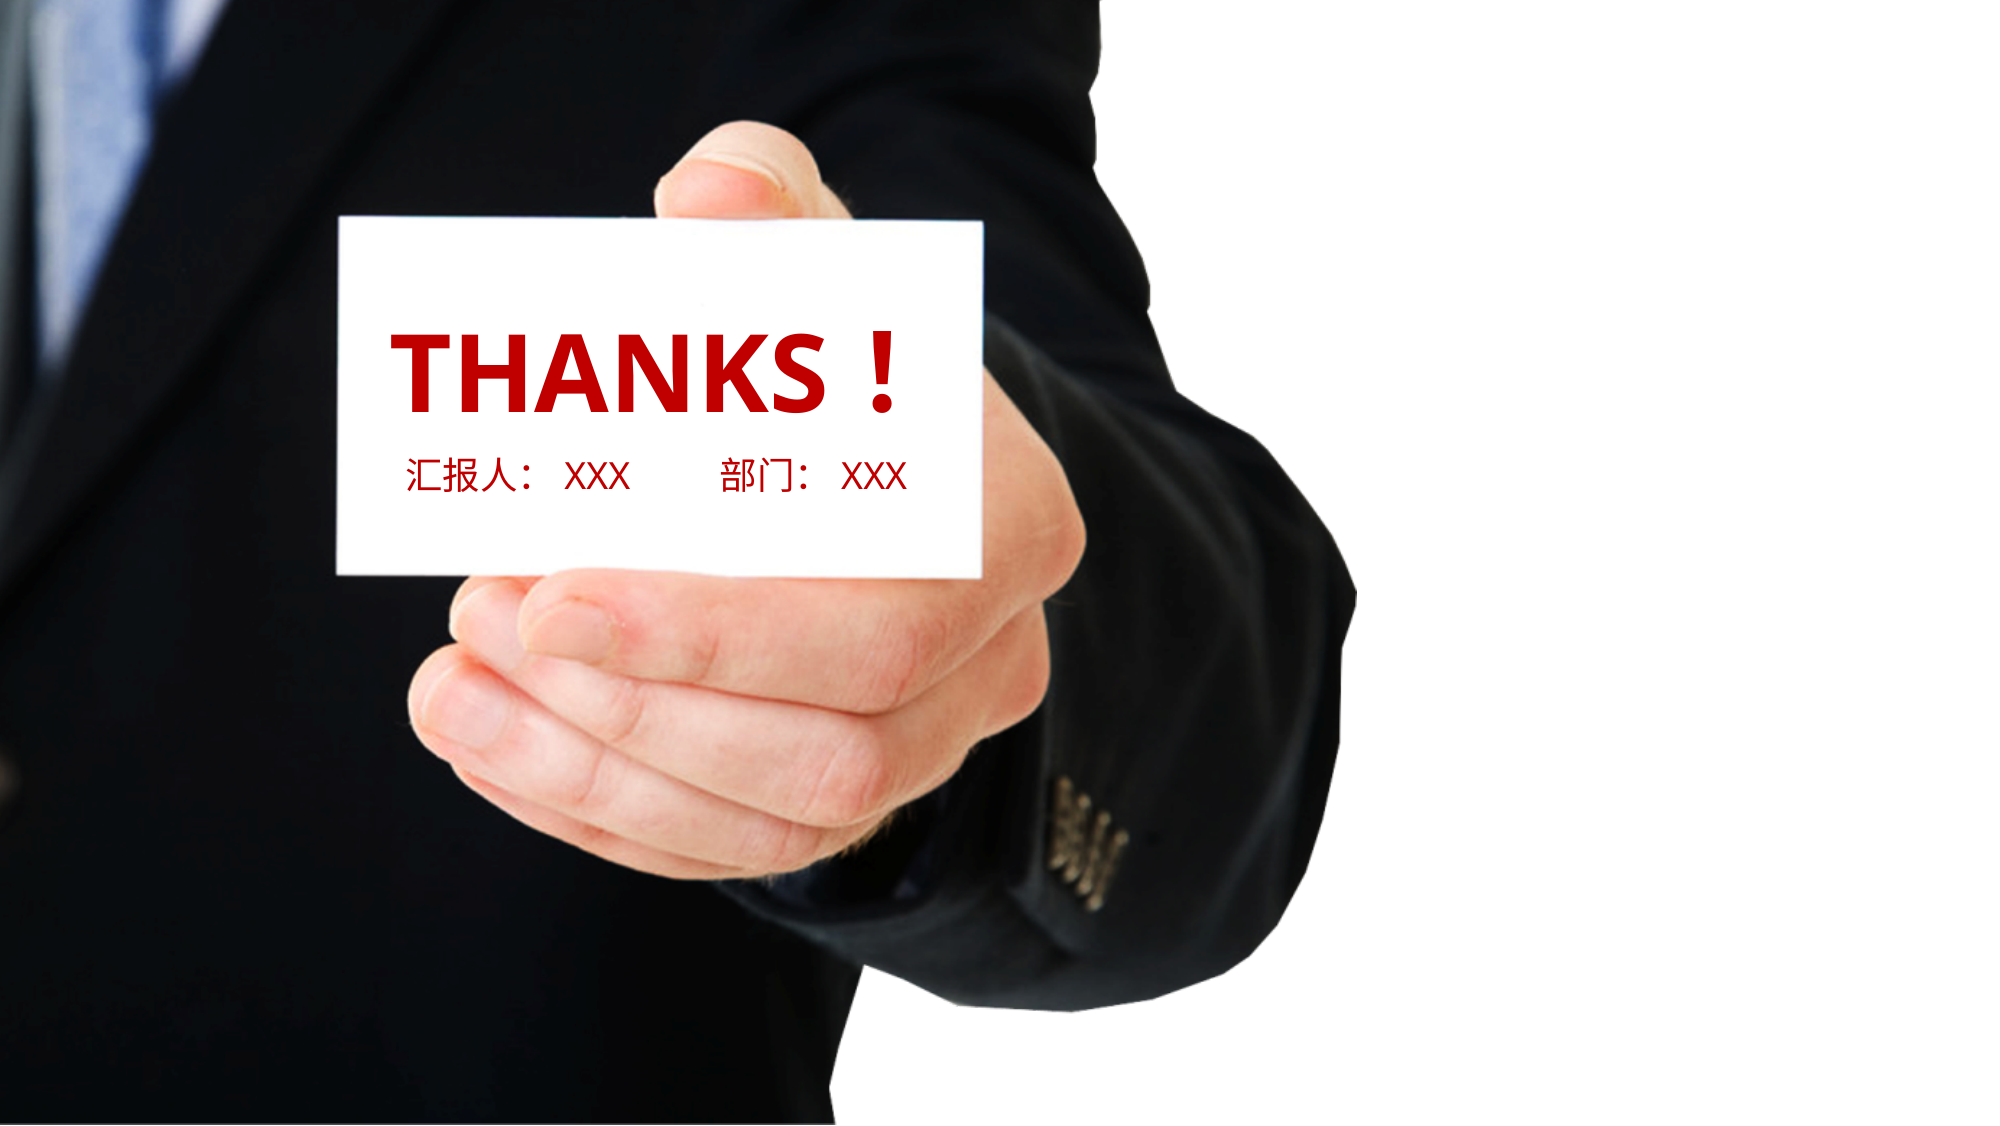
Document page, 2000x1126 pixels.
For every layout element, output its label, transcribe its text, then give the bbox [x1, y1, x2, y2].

text_box THANKS！ [306, 296, 1047, 442]
text_box 汇报人：XXX [390, 444, 682, 505]
picture [0, 0, 1357, 1125]
text_box 部门：XXX [704, 444, 965, 505]
